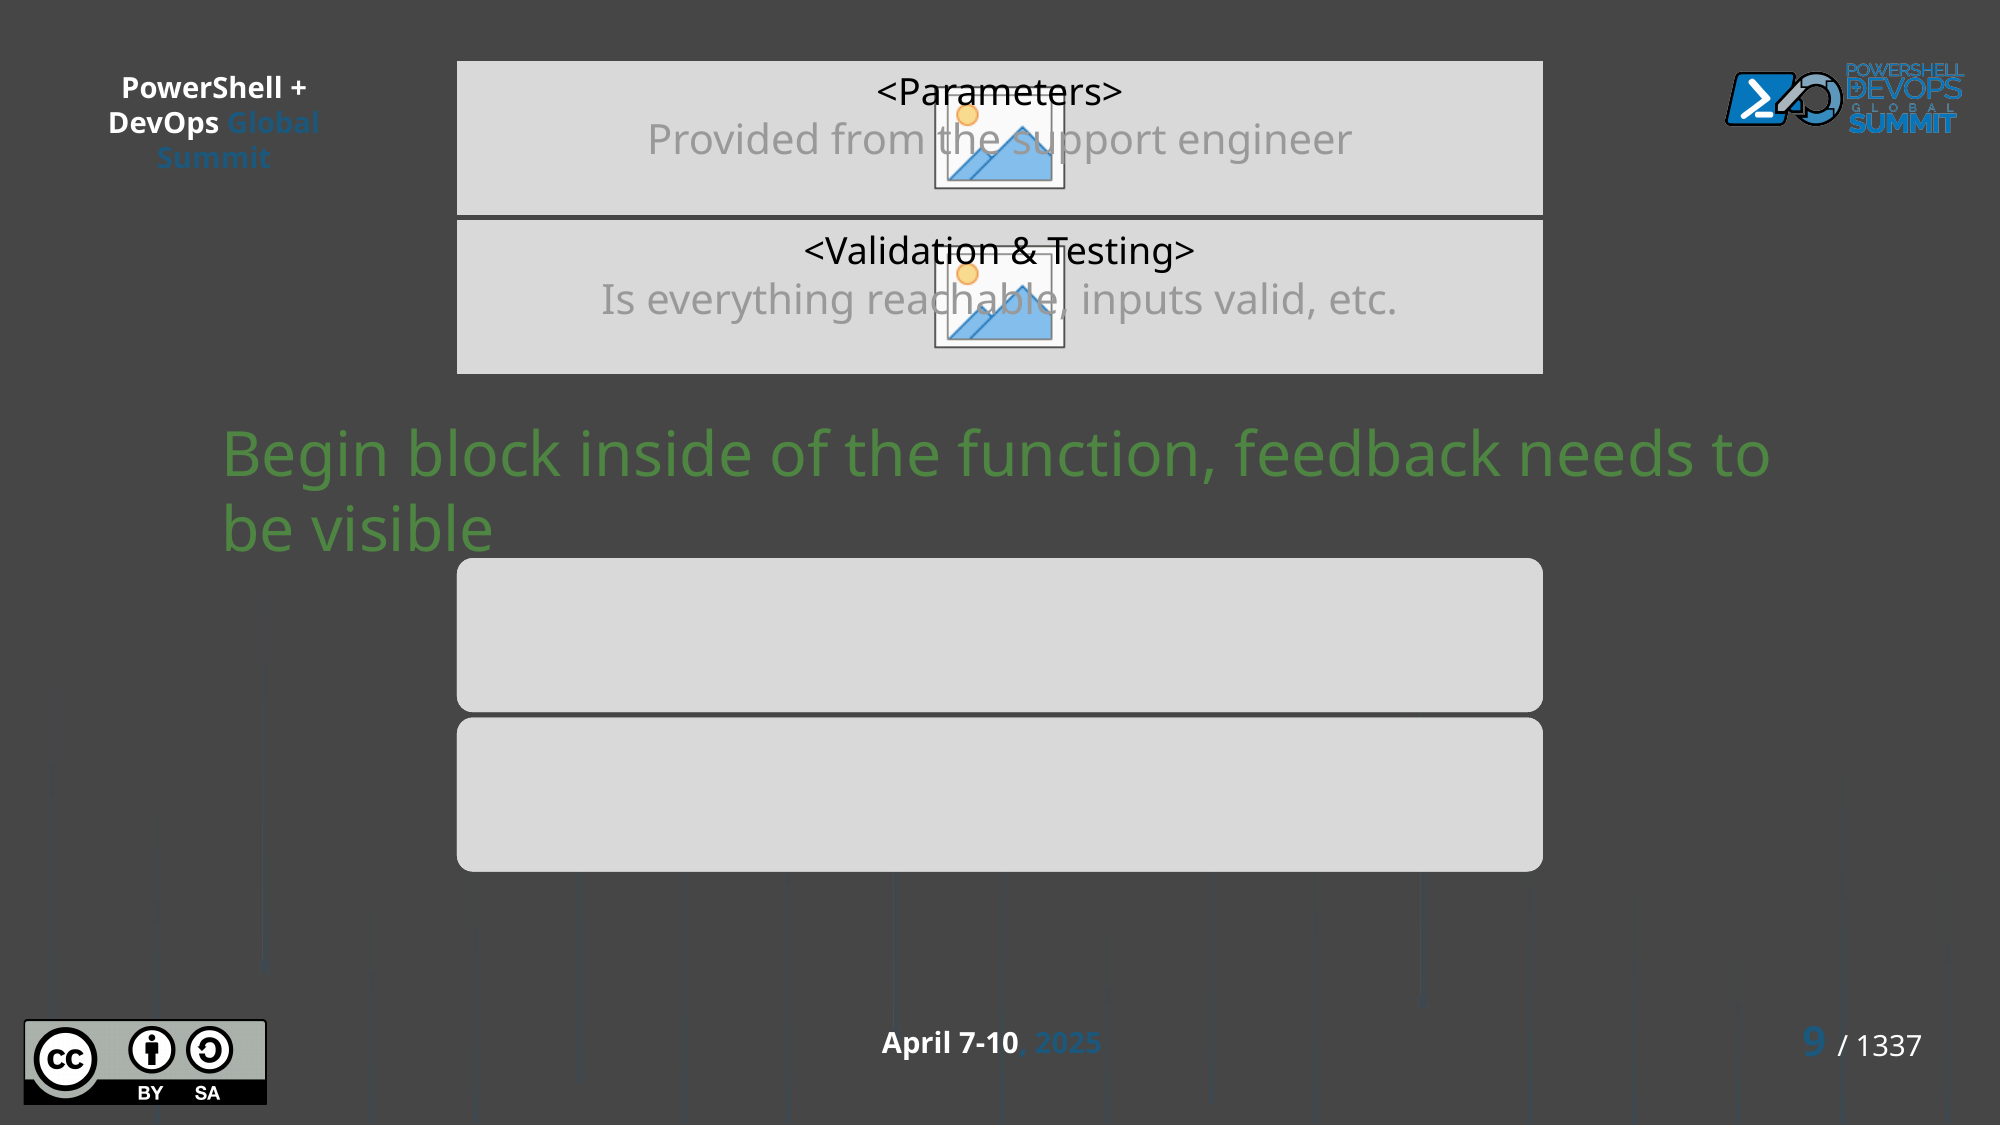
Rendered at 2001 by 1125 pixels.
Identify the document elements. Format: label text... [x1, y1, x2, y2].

picture [456, 220, 1543, 375]
picture [456, 60, 1543, 215]
text_box [456, 717, 1543, 872]
picture [1725, 61, 1965, 139]
text_box [456, 572, 1543, 713]
text_box Begin block inside of the function, feedback needs to be visible [206, 406, 1829, 572]
picture [23, 1019, 267, 1105]
